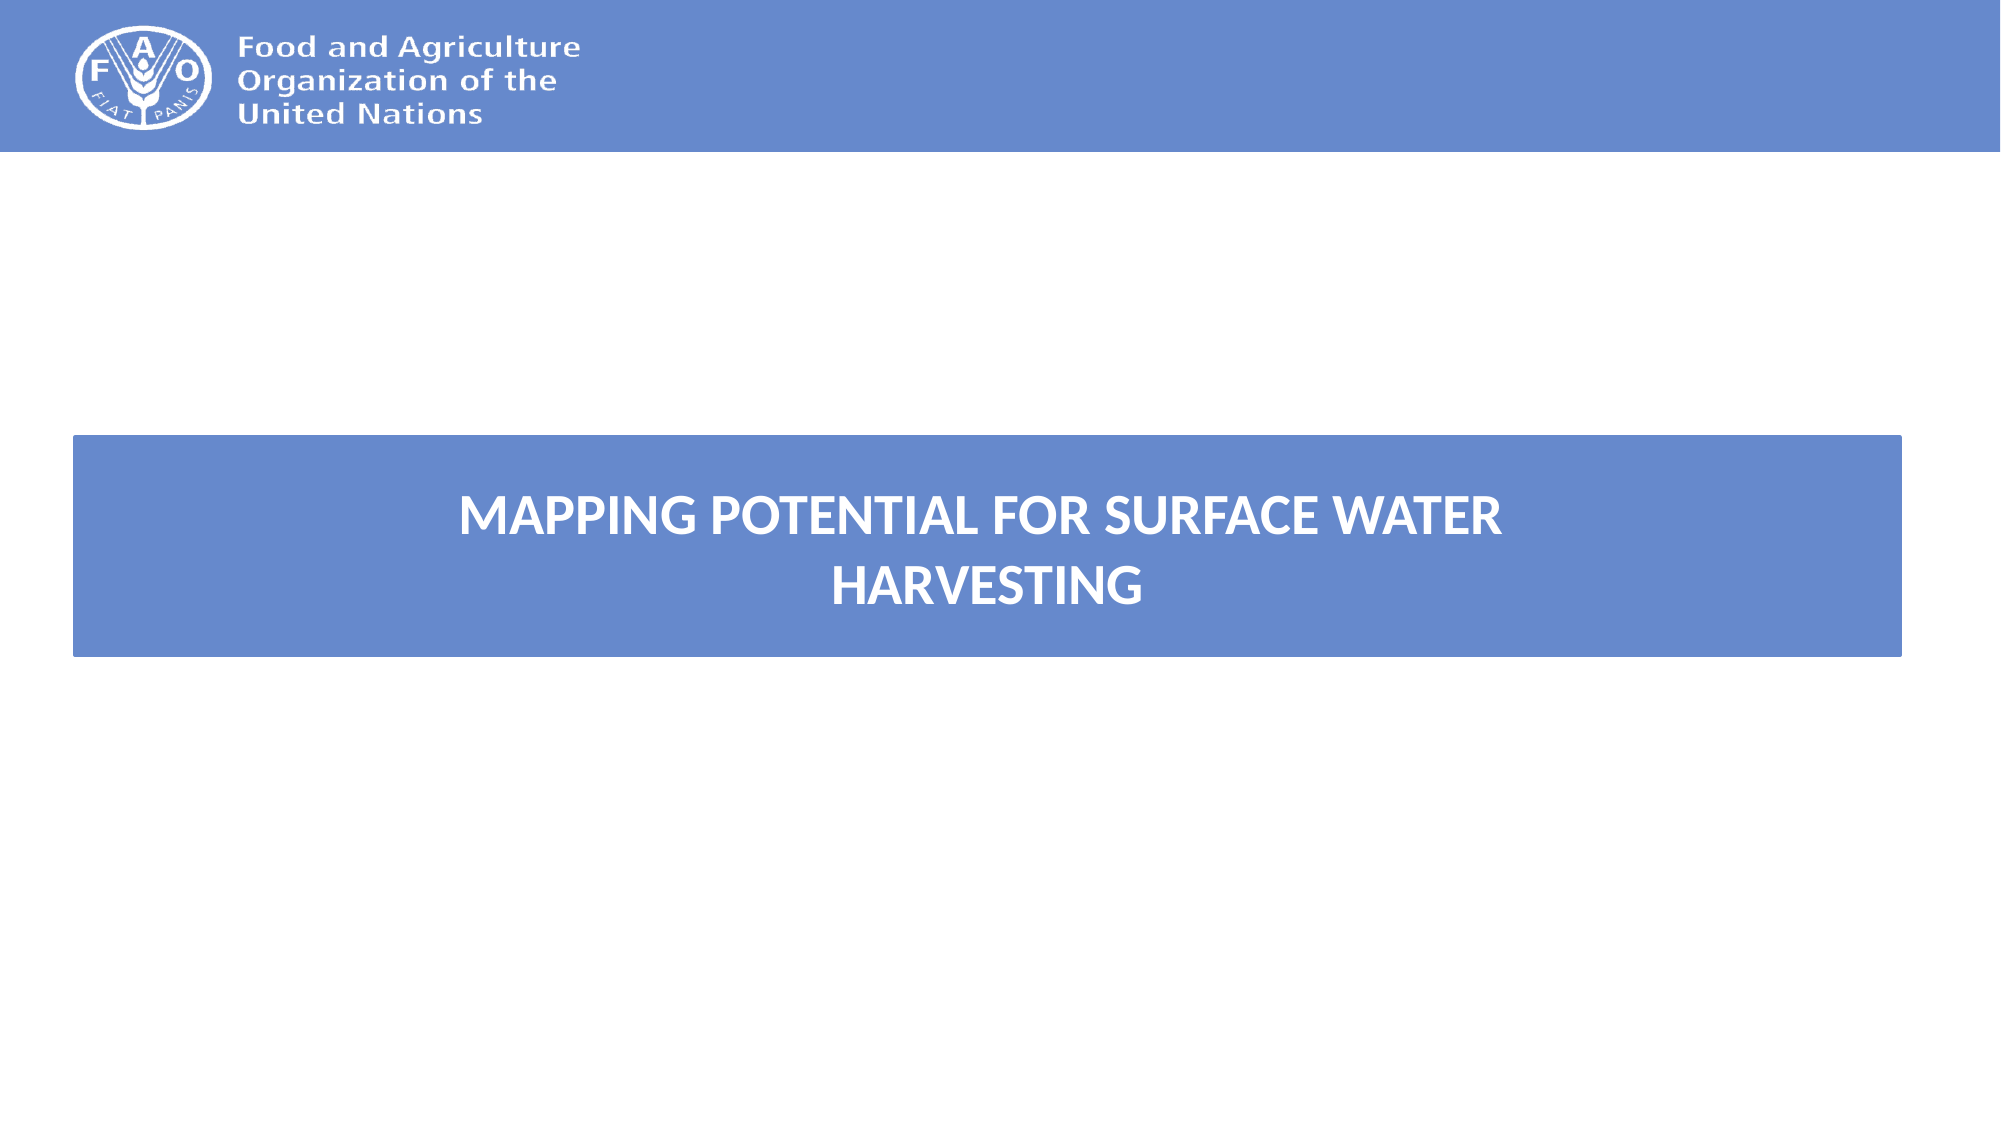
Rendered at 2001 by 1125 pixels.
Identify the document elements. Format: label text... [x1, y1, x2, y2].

picture [16, 0, 636, 175]
text_box MAPPING POTENTIAL FOR SURFACE WATER HARVESTING [73, 435, 1902, 657]
